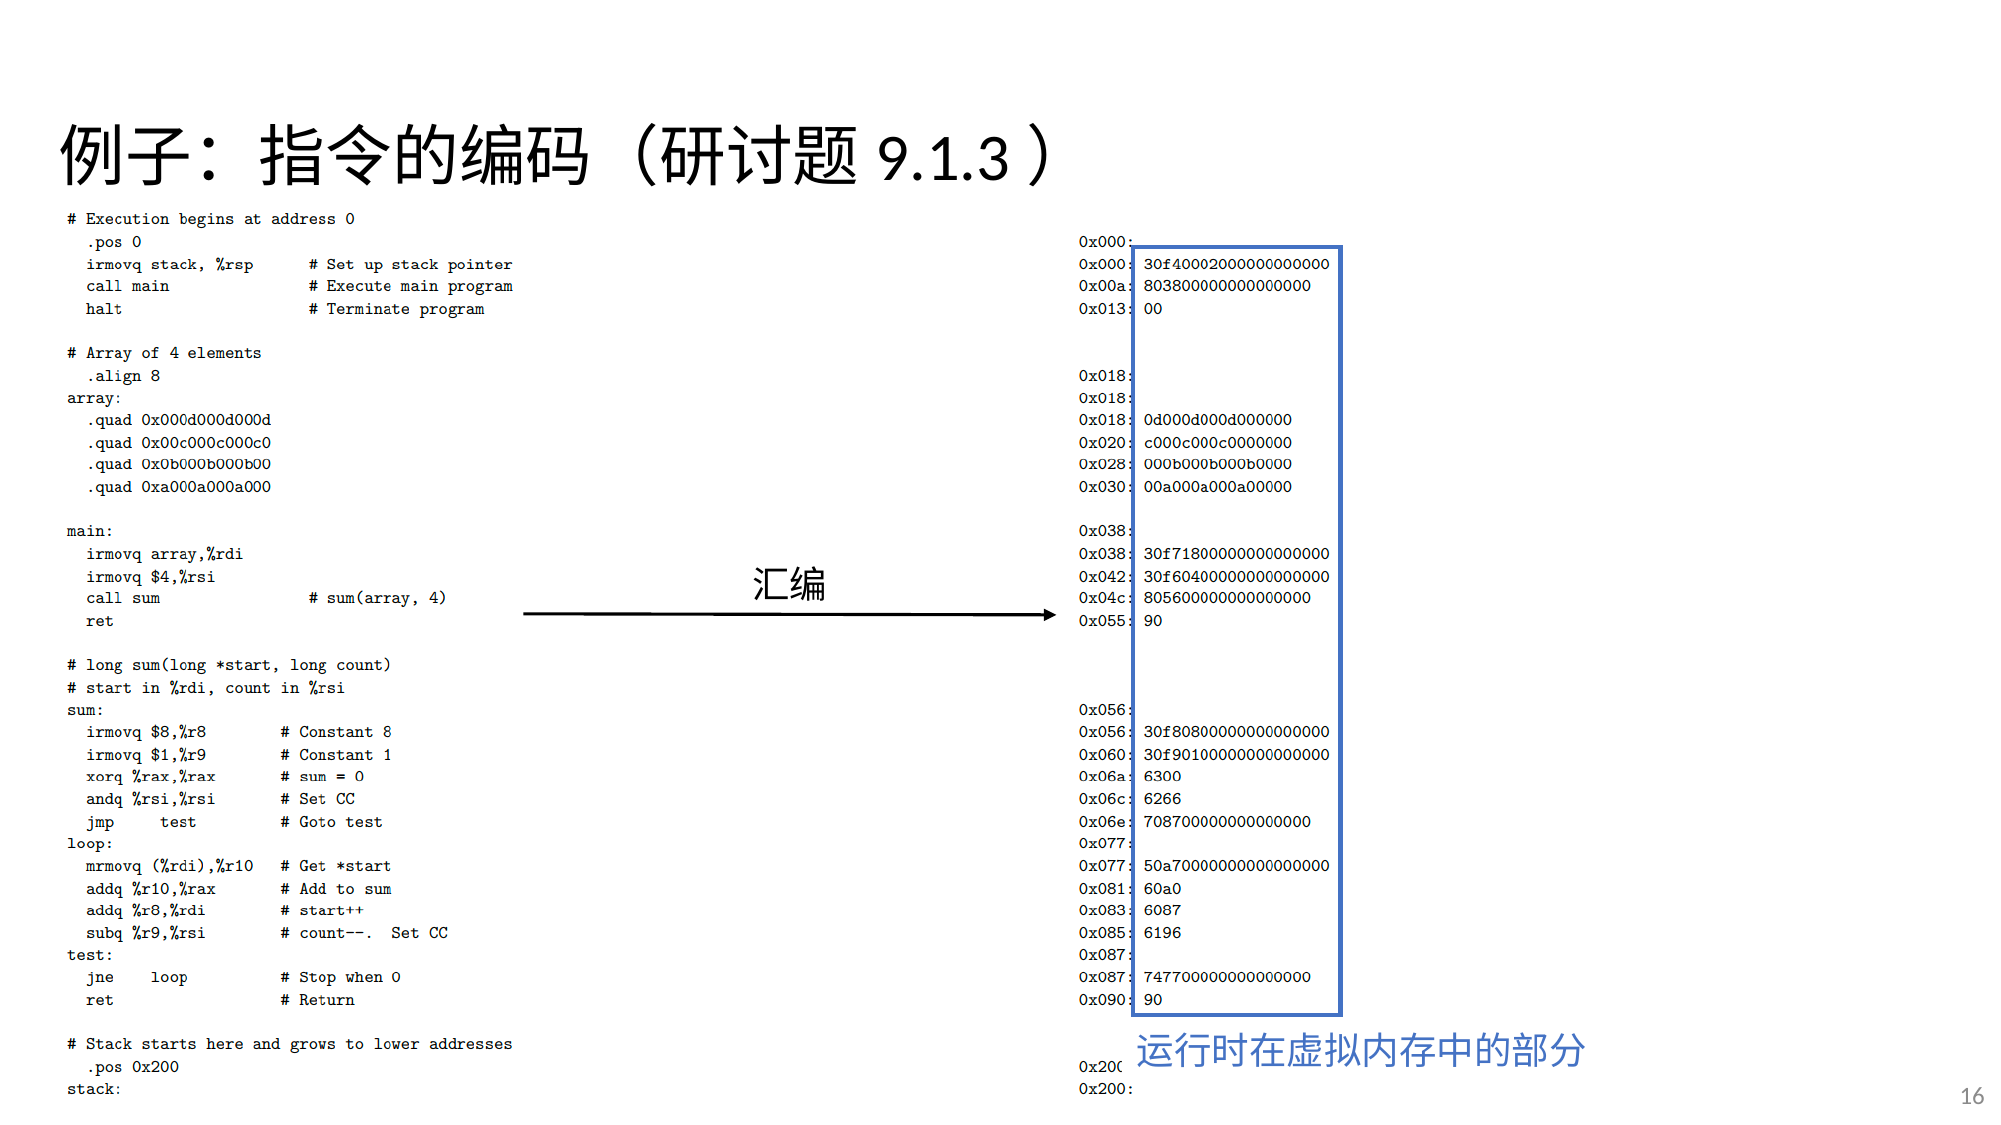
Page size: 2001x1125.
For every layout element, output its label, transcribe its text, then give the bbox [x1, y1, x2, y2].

text_box 汇编 [737, 553, 843, 613]
picture [1068, 202, 1341, 1095]
text_box 例子：指令的编码（研讨题9.1.3） [43, 106, 1477, 201]
picture [60, 202, 524, 1095]
slide_number 16 [1550, 1065, 2000, 1125]
text_box 运行时在虚拟内存中的部分 [1341, 1019, 1602, 1080]
